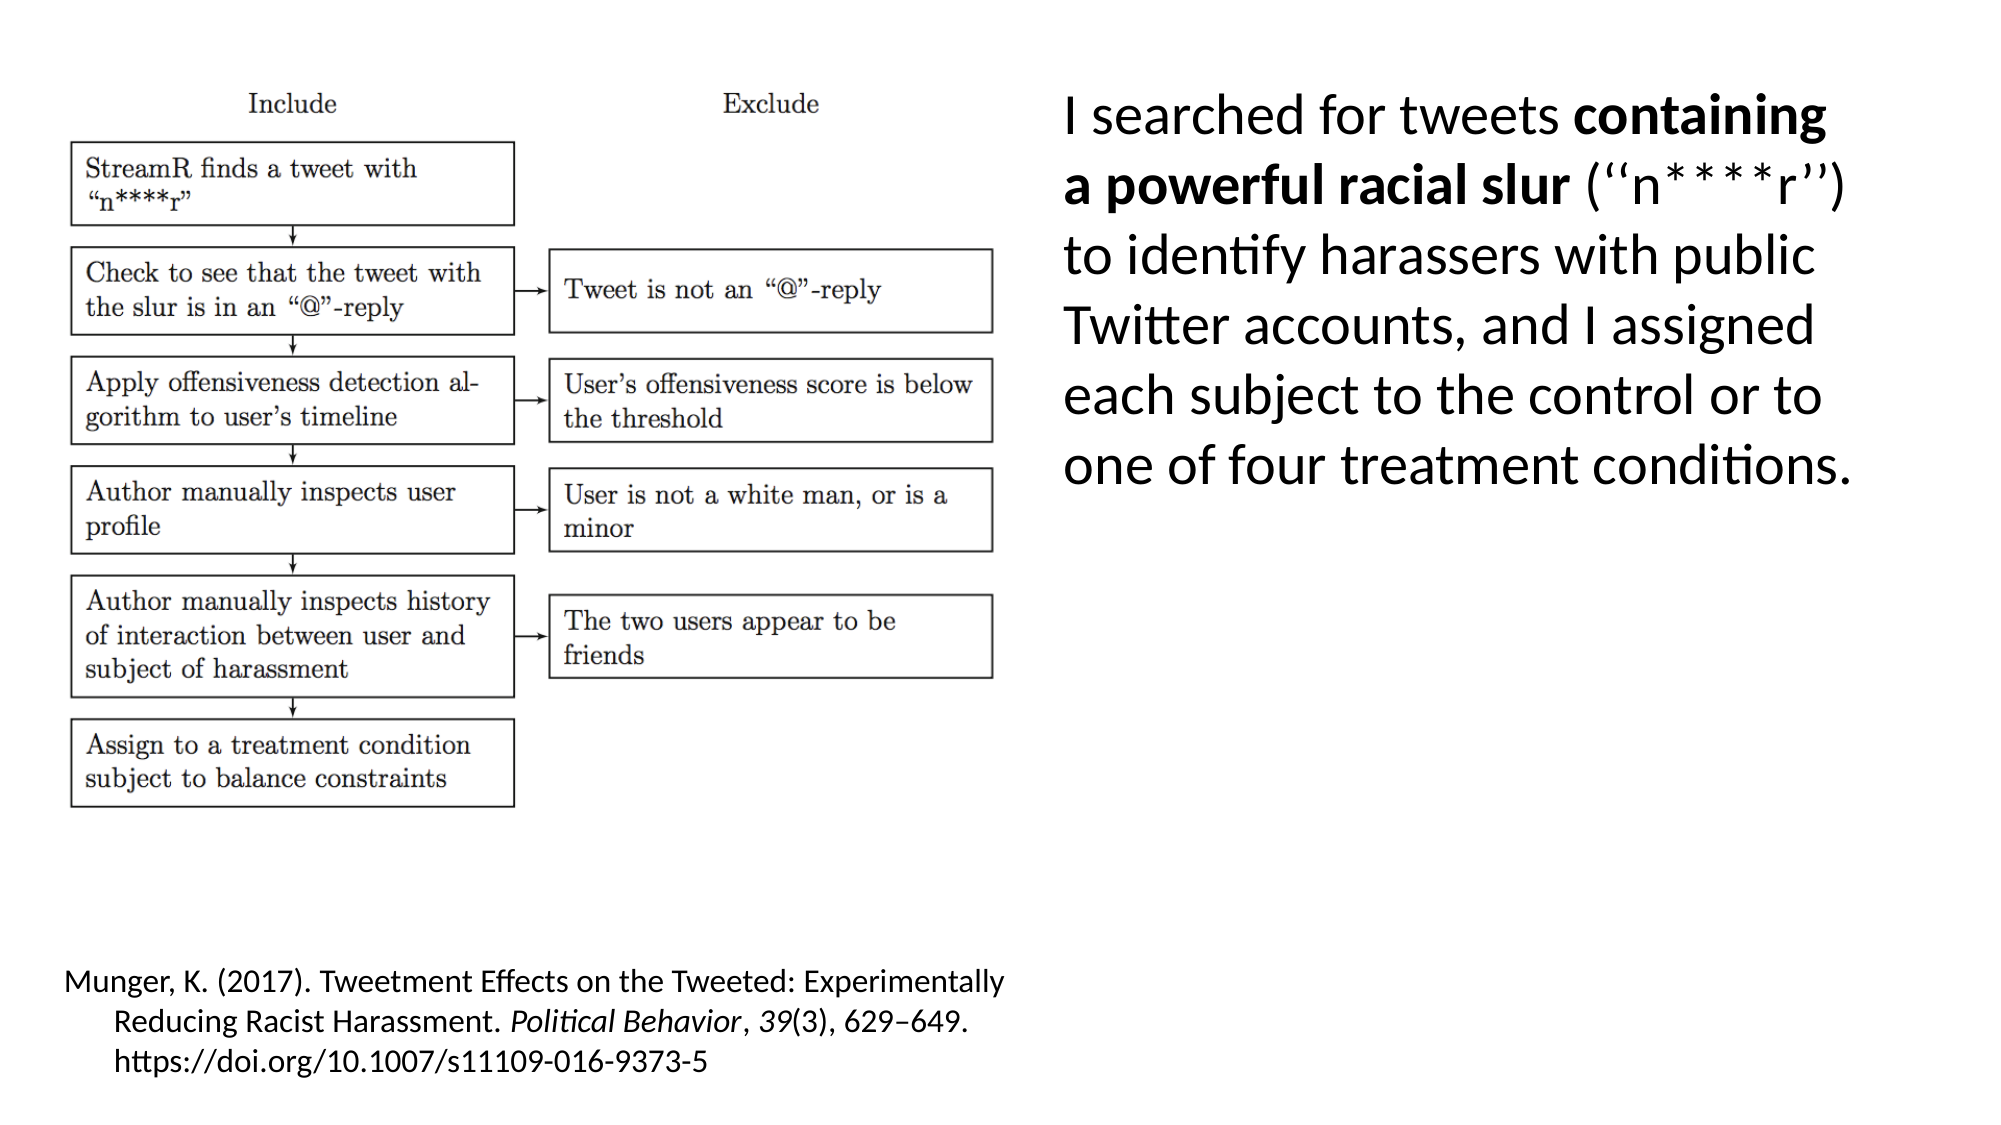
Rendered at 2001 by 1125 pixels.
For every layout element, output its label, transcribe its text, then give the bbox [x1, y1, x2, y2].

text_box Munger, K. (2017). Tweetment Effects on the Tweeted: Experimentally Reducing Racist Harassment. Political Behavior, 39(3), 629–649. https://doi.org/10.1007/s11109-016-9373-5 [49, 951, 1050, 1087]
picture [49, 69, 1025, 832]
text_box ﻿I searched for tweets containing a powerful racial slur (‘‘n****r’’) to identify harassers with public Twitter accounts, and I assigned each subject to the control or to one of four treatment conditions. [1049, 69, 1874, 504]
